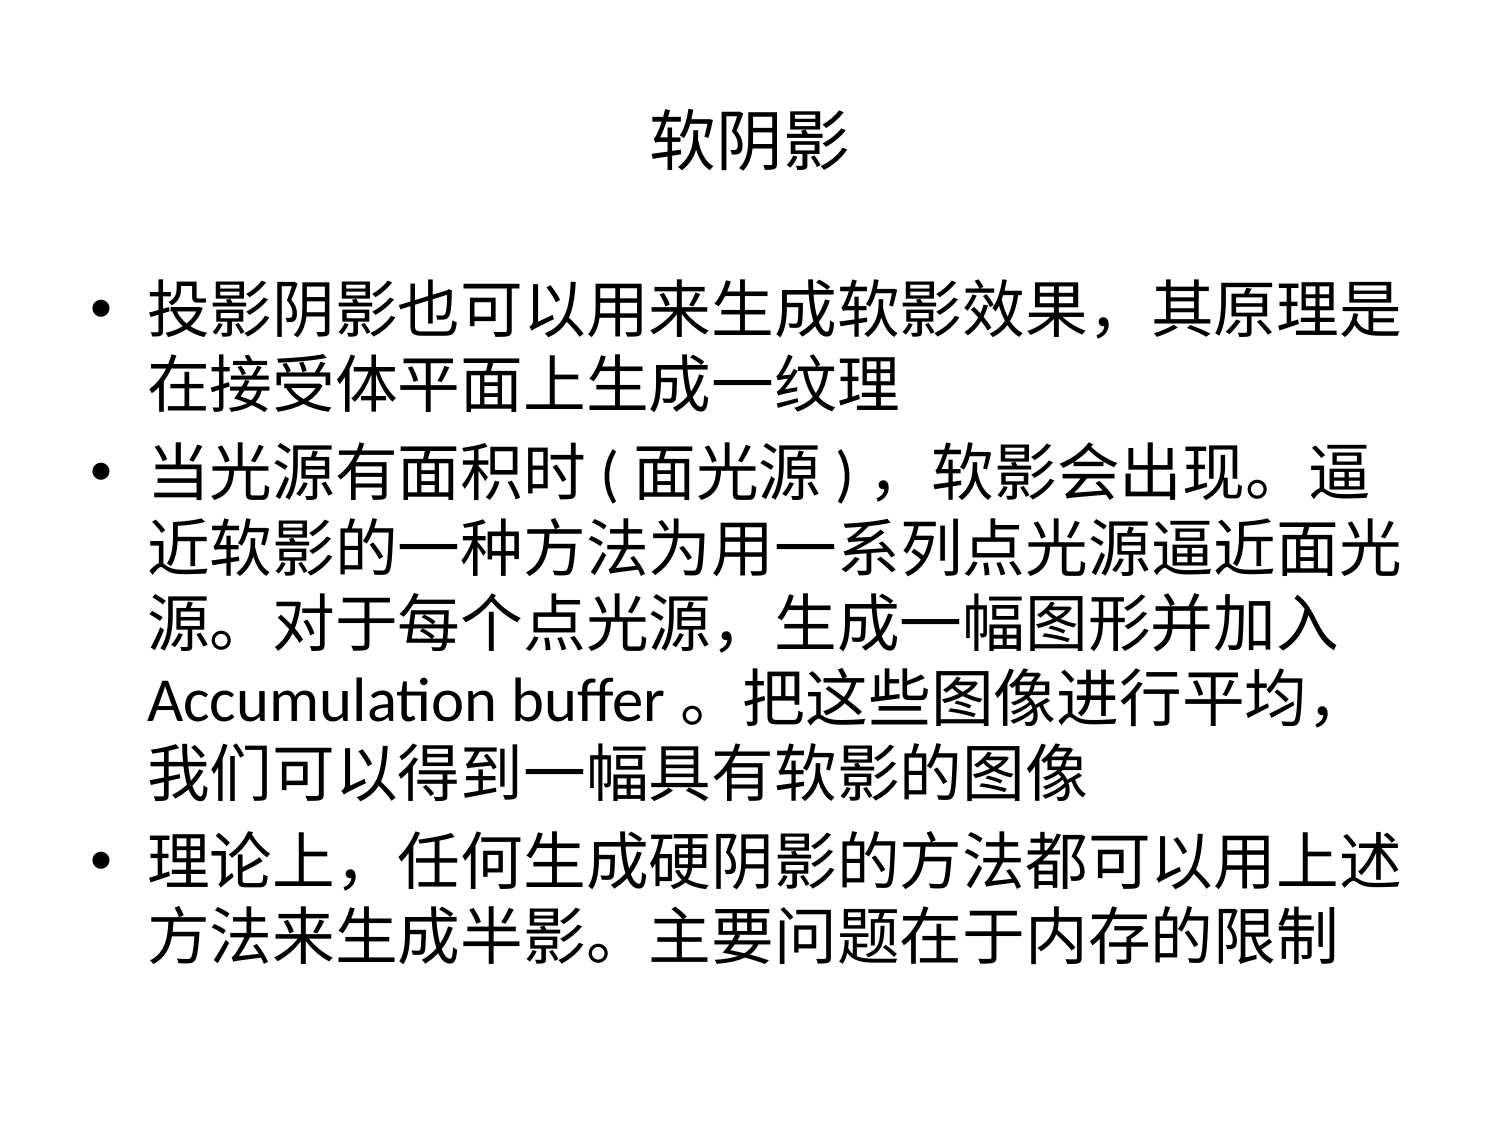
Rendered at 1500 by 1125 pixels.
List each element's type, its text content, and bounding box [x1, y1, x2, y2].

list 投影阴影也可以用来生成软影效果，其原理是在接受体平面上生成一纹理 当光源有面积时(面光源)，软影会出现。逼近软影的一种方法为用一系列点光源逼近面光源。对于每个点光源，生成一幅图形并加入Accumulation buffer。把这些图像进行平均，我们可以得到一幅具有软影的图像 理论上，任何生成硬阴影的方法都可以用上述方法来生成半影。主要问题在于内存的限制 [75, 262, 1425, 1005]
title 软阴影 [75, 45, 1425, 233]
